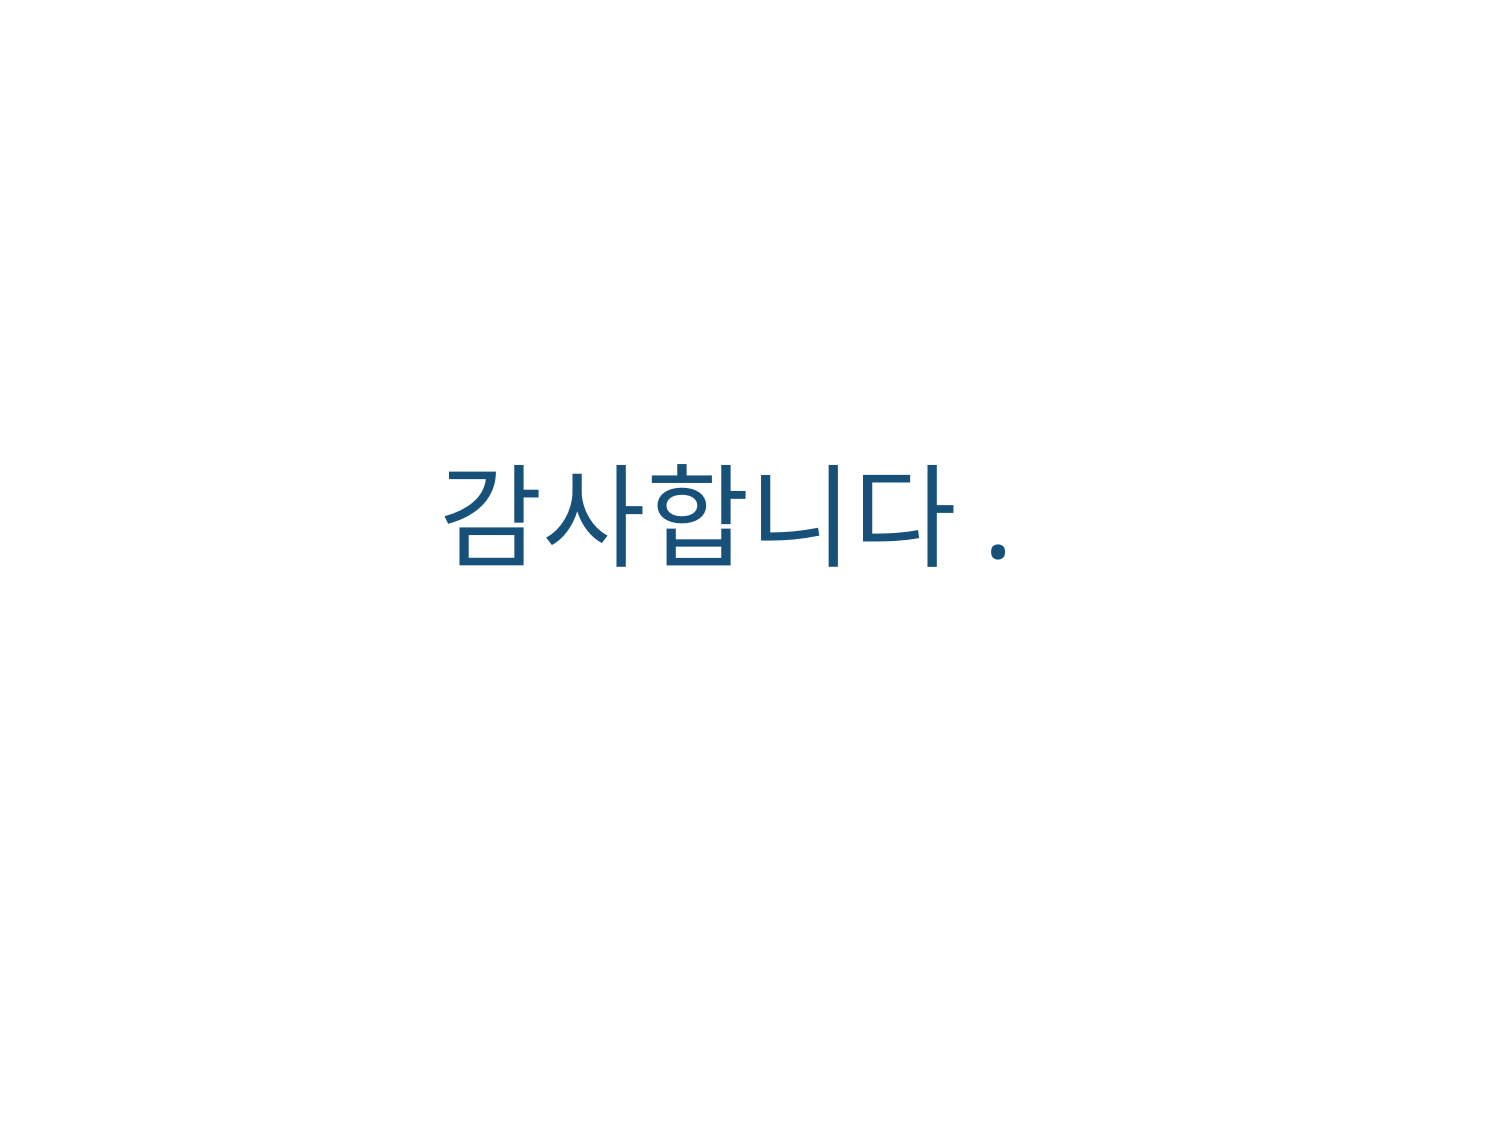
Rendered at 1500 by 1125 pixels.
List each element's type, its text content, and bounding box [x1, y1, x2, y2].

text_box 감사합니다. [424, 438, 1059, 589]
